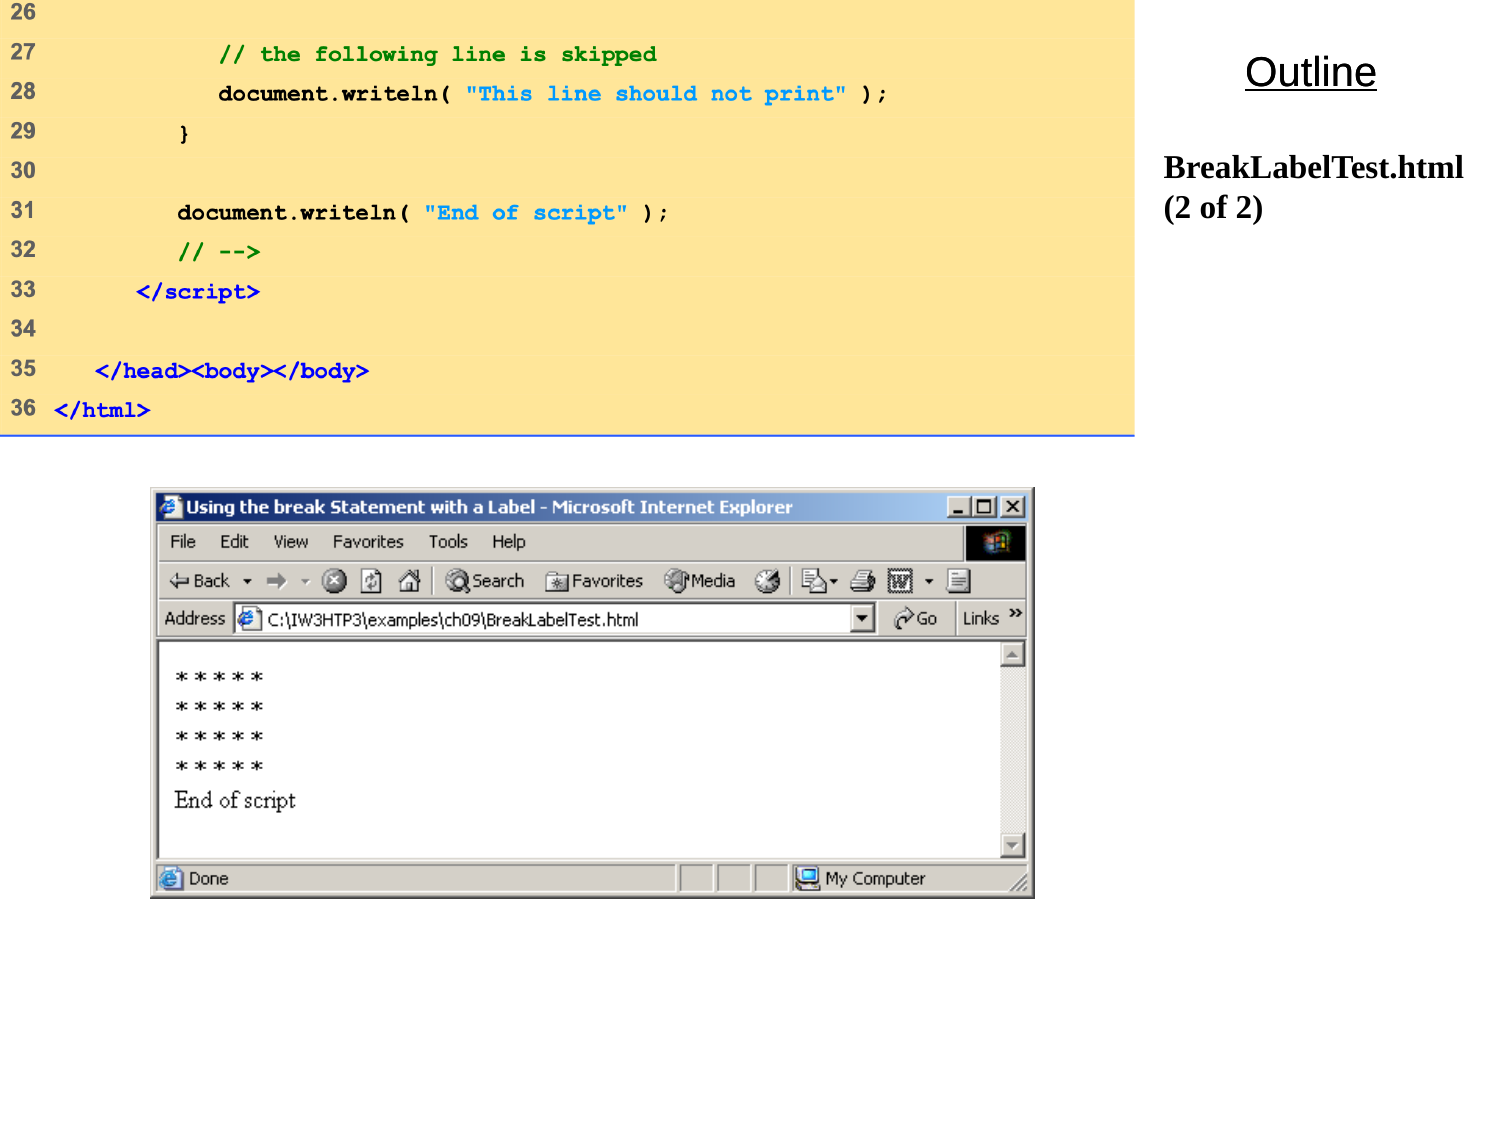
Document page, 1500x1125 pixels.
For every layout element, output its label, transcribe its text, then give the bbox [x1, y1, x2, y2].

title BreakLabelTest.html (2 of 2) [1155, 136, 1495, 1038]
picture [0, 0, 1136, 899]
